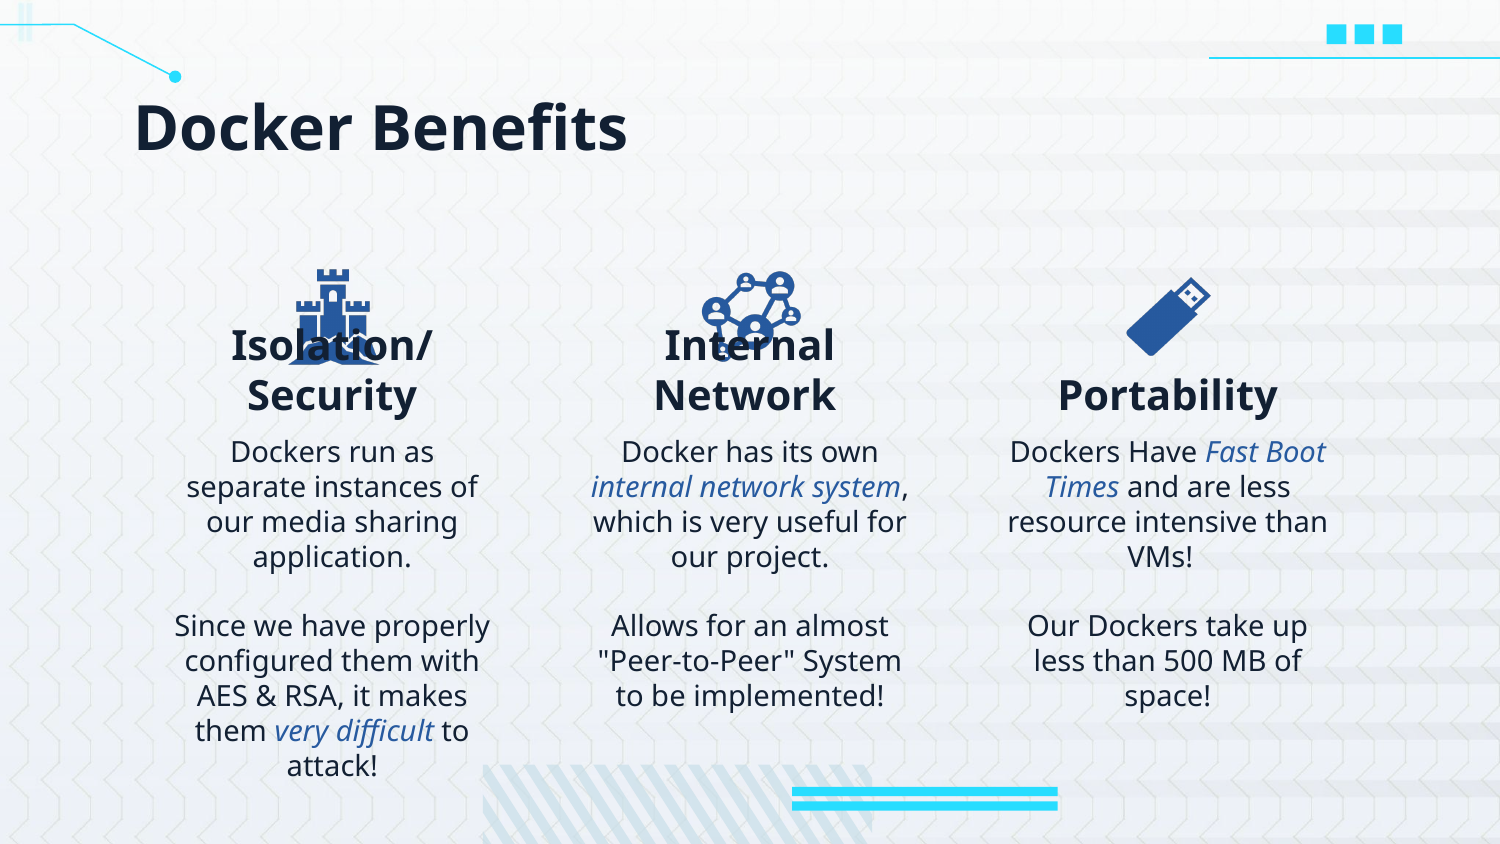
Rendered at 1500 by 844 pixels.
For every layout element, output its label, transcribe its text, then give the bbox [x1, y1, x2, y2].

subtitle Dockers run as separate instances of our media sharing application. Since we have properly configured them with AES & RSA, it makes them very difficult to attack! [153, 434, 511, 561]
title Message Received! [Photo] [0, 0, 1500, 844]
subtitle Isolation/Security [153, 347, 511, 434]
picture [279, 261, 389, 374]
subtitle Dockers Have Fast Boot Times and are less resource intensive than VMs! Our Dockers take up less than 500 MB of space! [989, 434, 1347, 561]
picture [694, 261, 807, 373]
subtitle Internal Network [571, 347, 929, 434]
title Docker Benefits [118, 72, 1382, 167]
picture [1112, 264, 1225, 370]
subtitle Portability [989, 347, 1347, 434]
subtitle Docker has its own internal network system, which is very useful for our project. Allows for an almost "Peer-to-Peer" System to be implemented! [571, 434, 929, 561]
